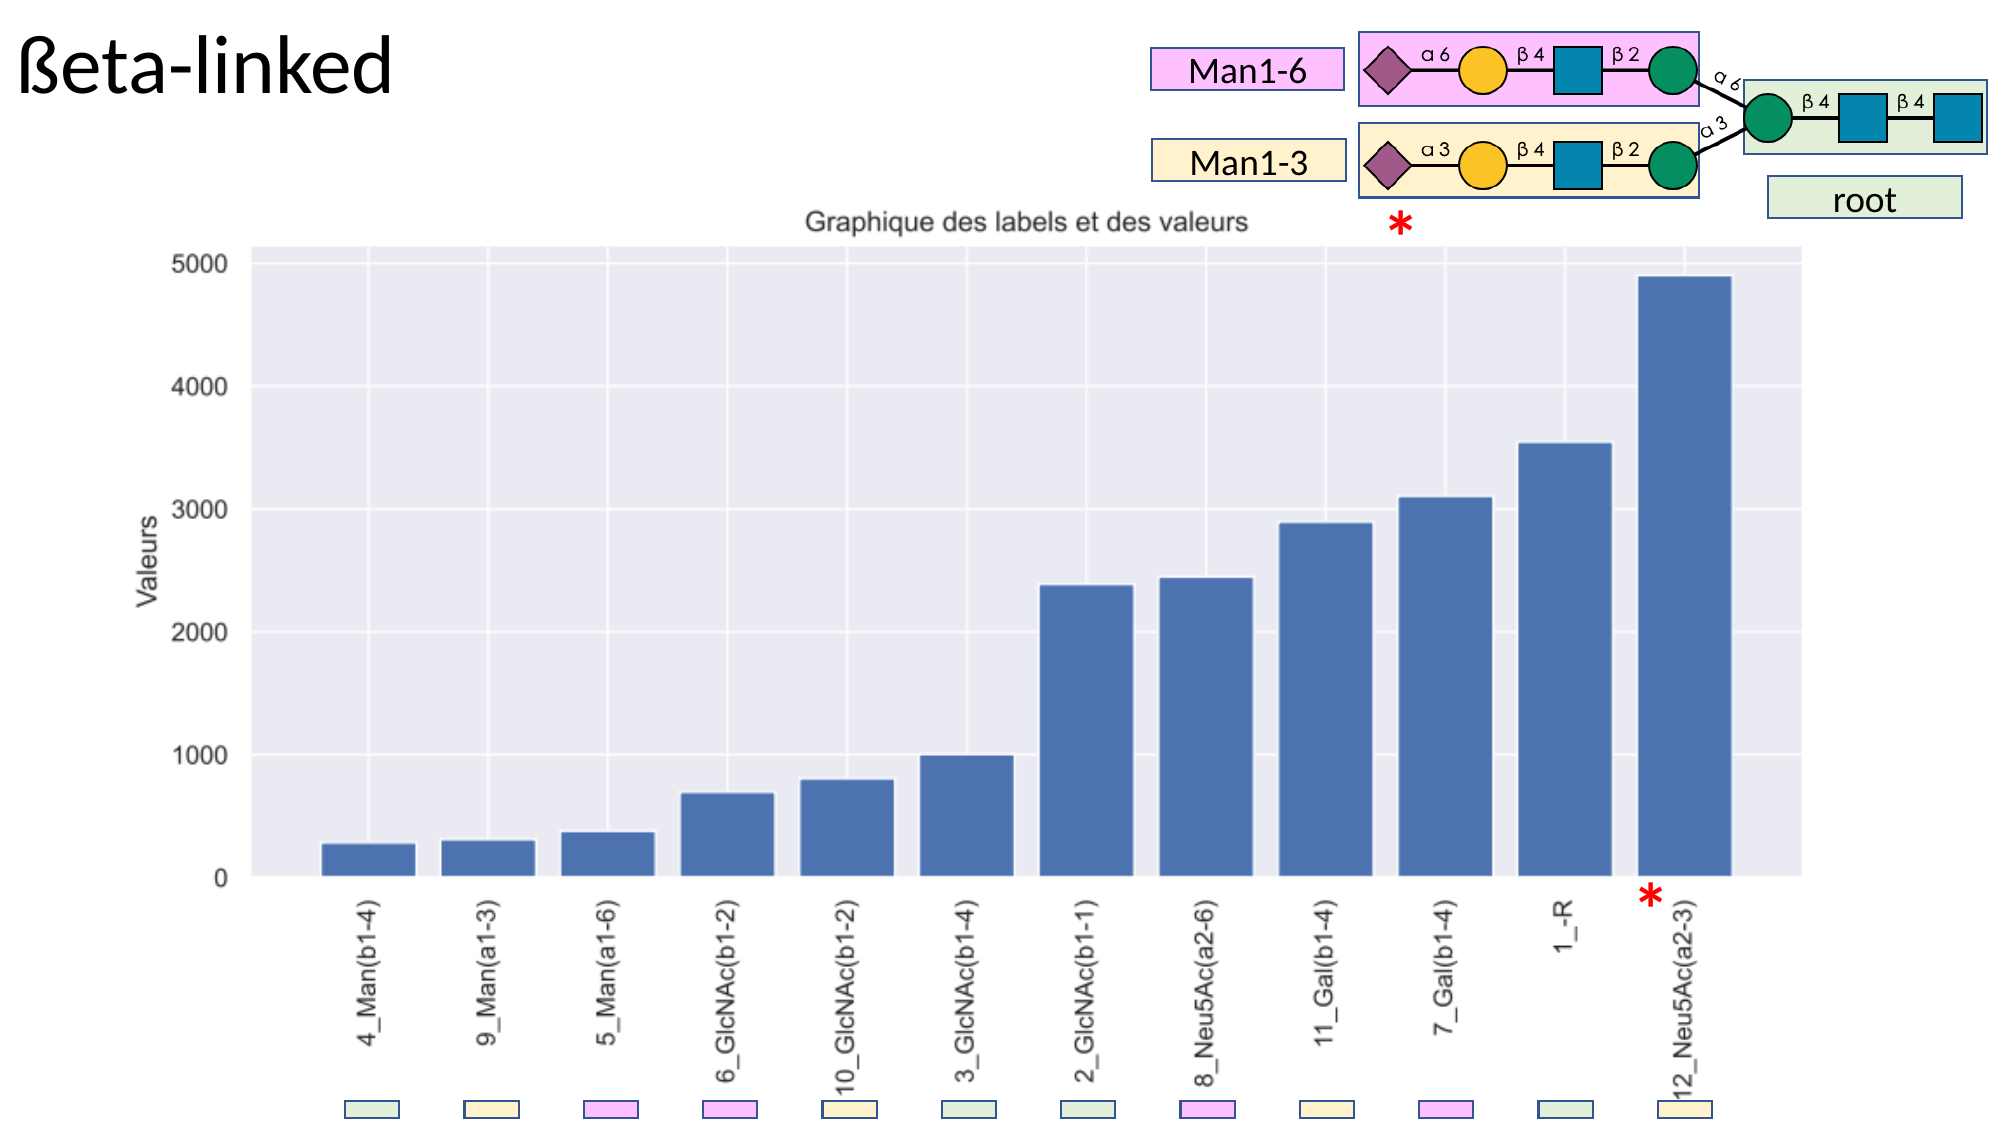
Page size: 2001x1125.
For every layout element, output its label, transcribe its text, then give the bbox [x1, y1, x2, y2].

text_box Man1-6 [1150, 47, 1340, 91]
text_box [821, 1101, 878, 1119]
text_box ßeta-linked [1, 2, 412, 118]
text_box [463, 1101, 520, 1119]
text_box [1657, 1101, 1713, 1119]
text_box [1537, 1101, 1594, 1119]
text_box [1060, 1101, 1116, 1119]
text_box [344, 1101, 400, 1119]
picture [0, 0, 2000, 1101]
text_box [702, 1101, 758, 1119]
text_box [941, 1101, 997, 1119]
text_box [1418, 1101, 1474, 1119]
text_box [1299, 1101, 1355, 1119]
text_box [583, 1101, 639, 1119]
text_box [1179, 1101, 1236, 1119]
